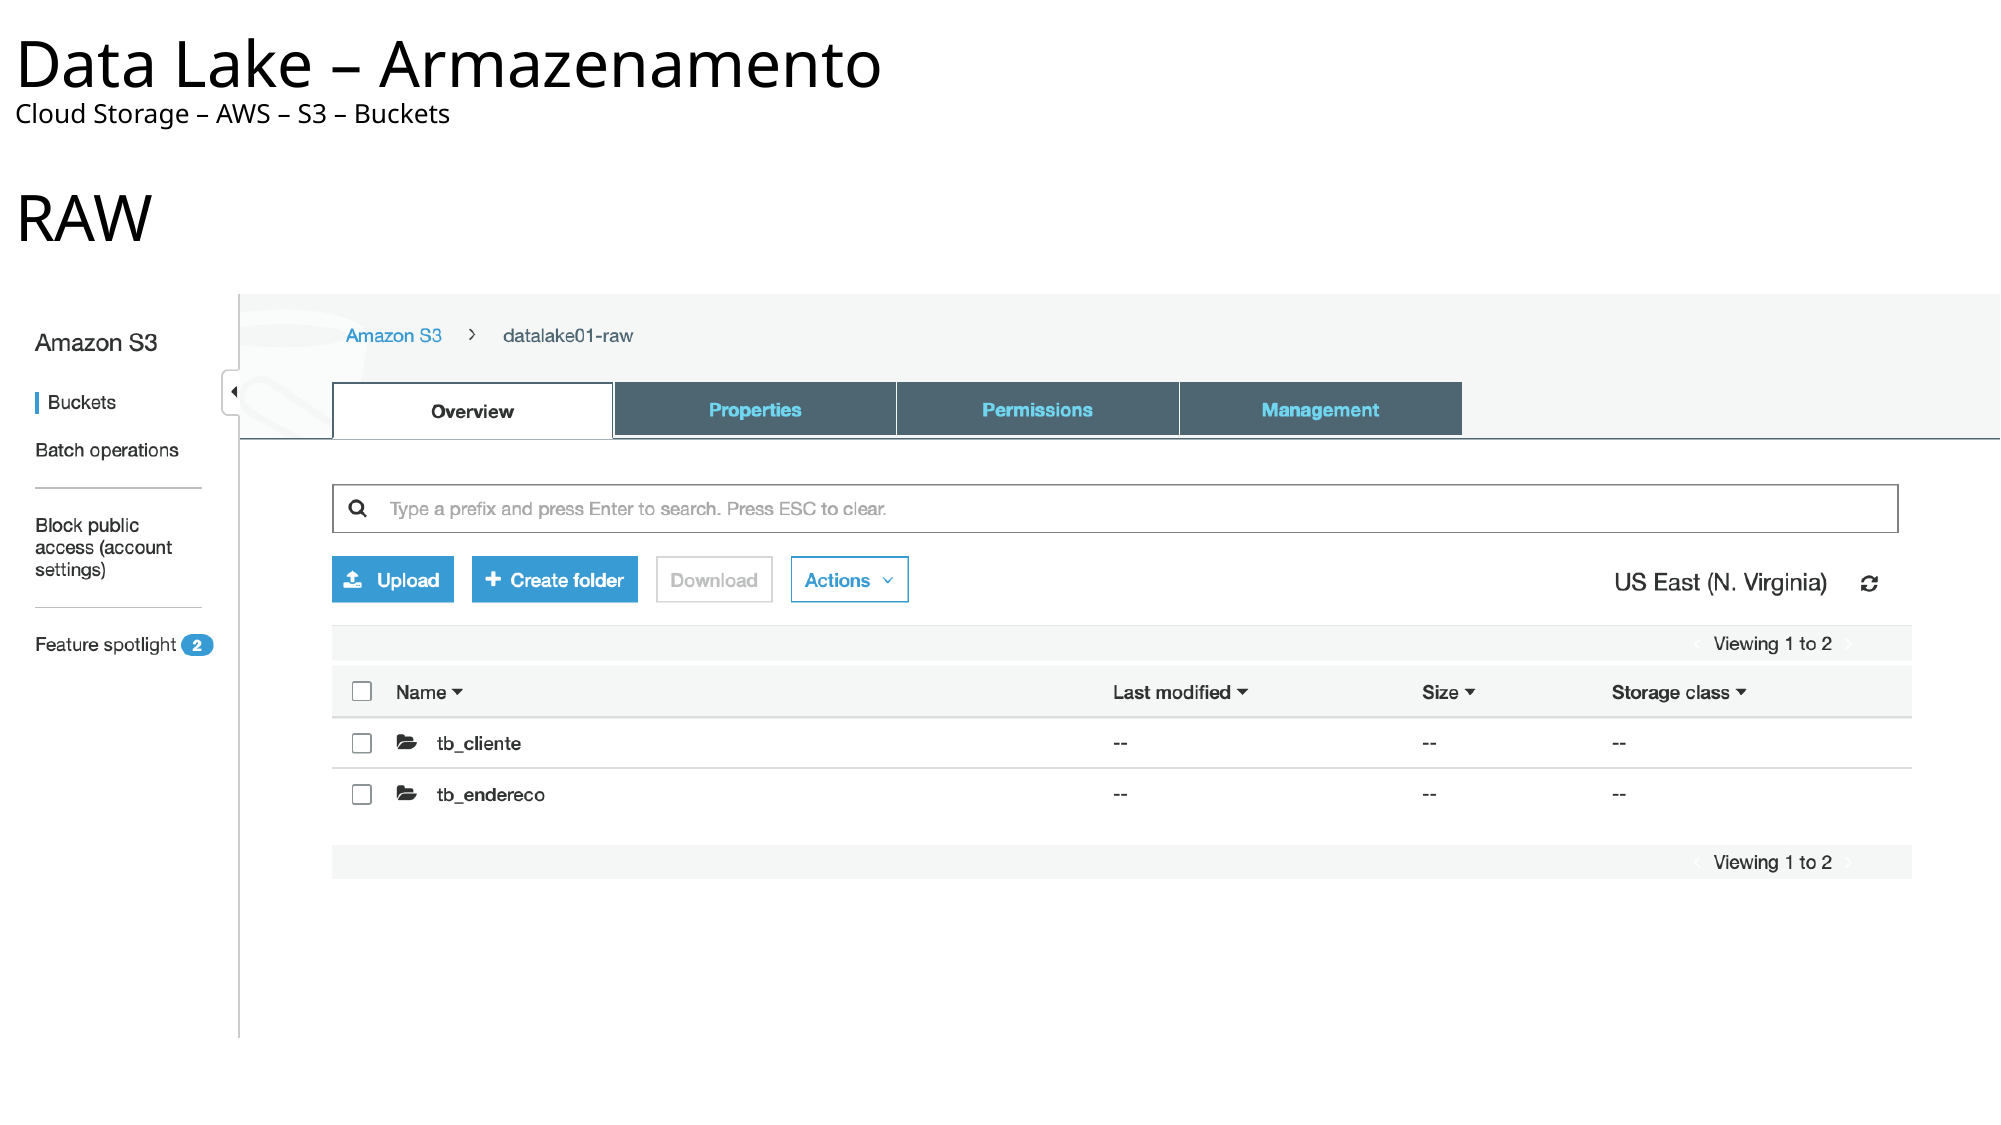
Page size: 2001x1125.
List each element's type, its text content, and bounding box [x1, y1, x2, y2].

picture [0, 294, 2000, 1038]
text_box Data Lake – Armazenamento Cloud Storage – AWS – S3 – Buckets RAW [0, 24, 1909, 263]
